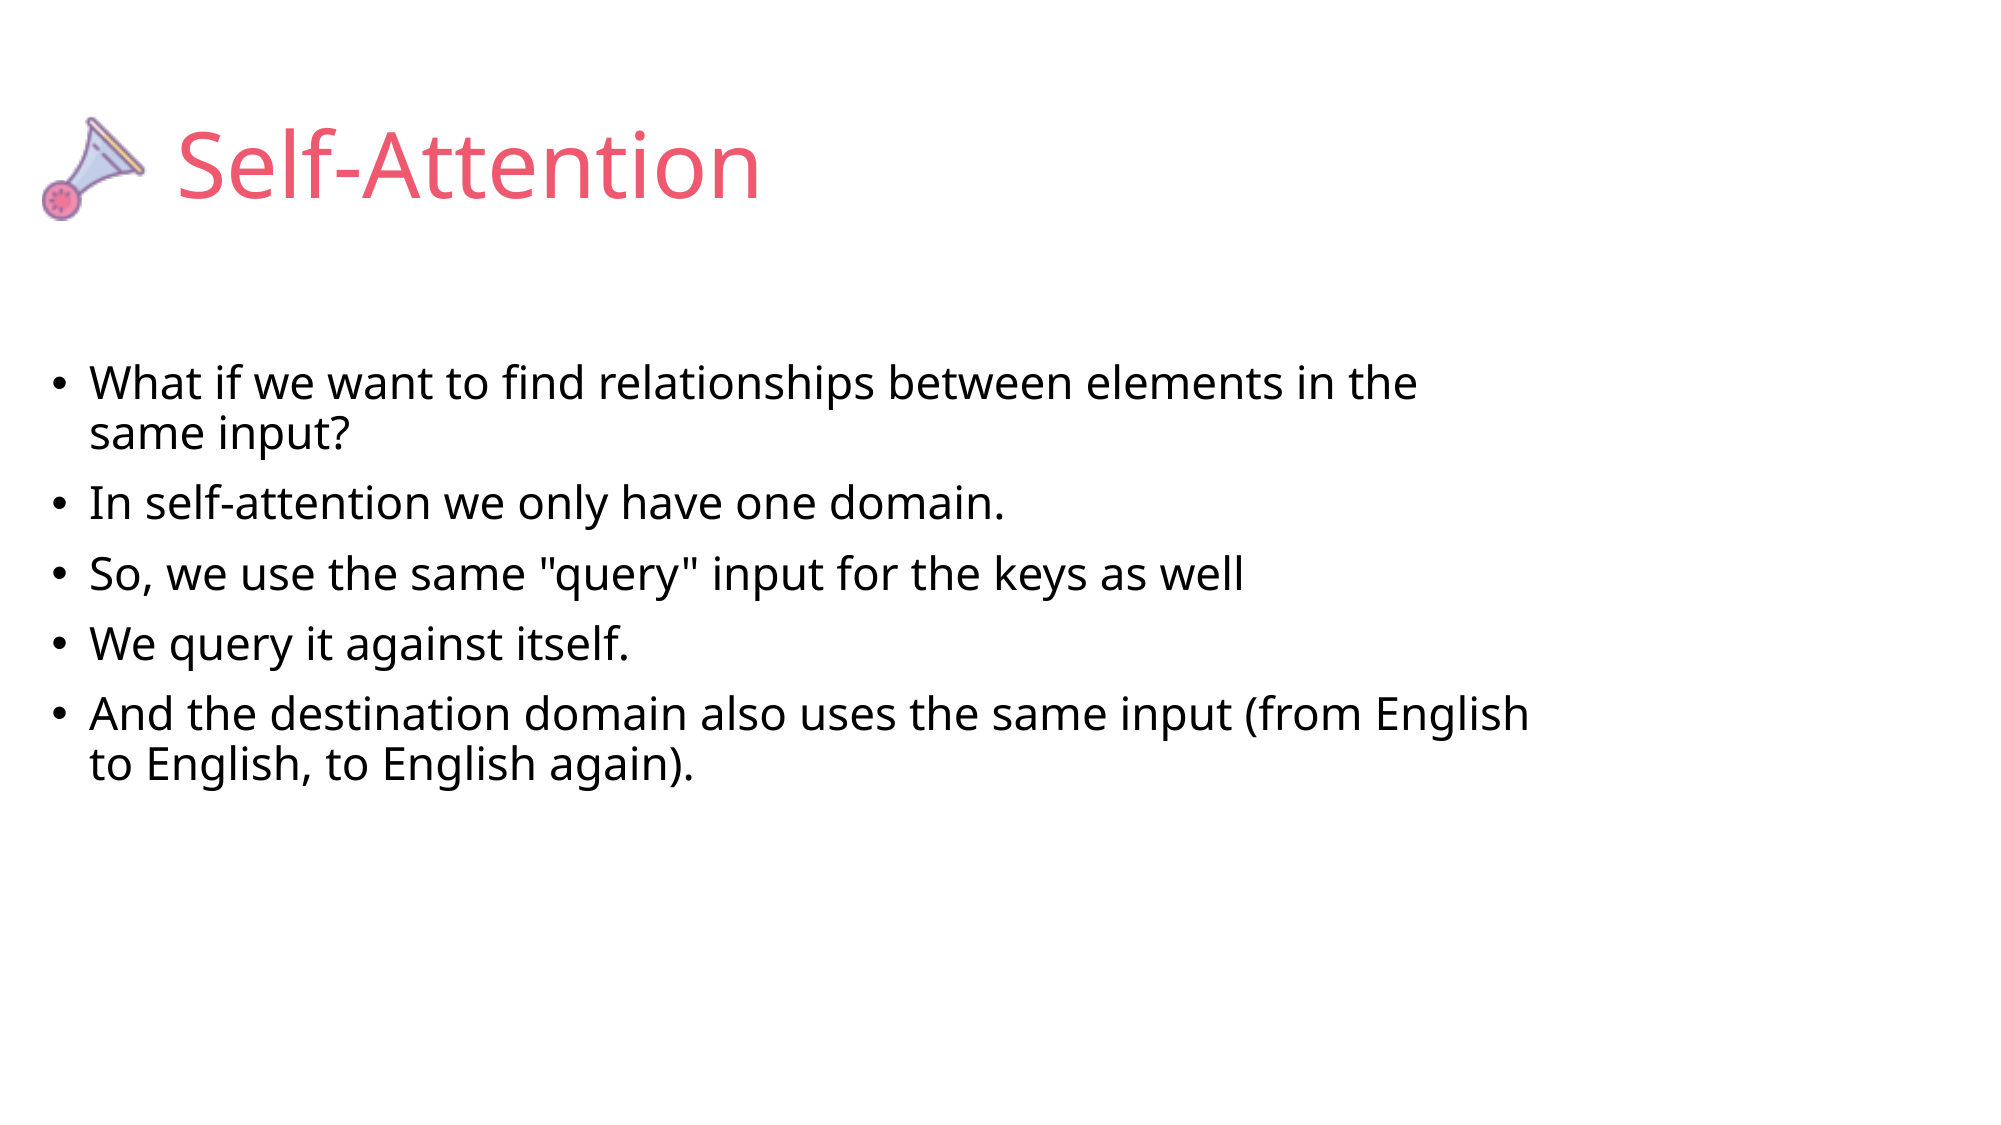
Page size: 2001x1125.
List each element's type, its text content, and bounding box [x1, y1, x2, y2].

text_box What if we want to find relationships between elements in the same input? In self-attention we only have one domain. So, we use the same "query" input for the keys as well We query it against itself. And the destination domain also uses the same input (from English to English, to English again). [36, 277, 1559, 1052]
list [42, 116, 147, 221]
title Self-Attention [137, 59, 1863, 278]
